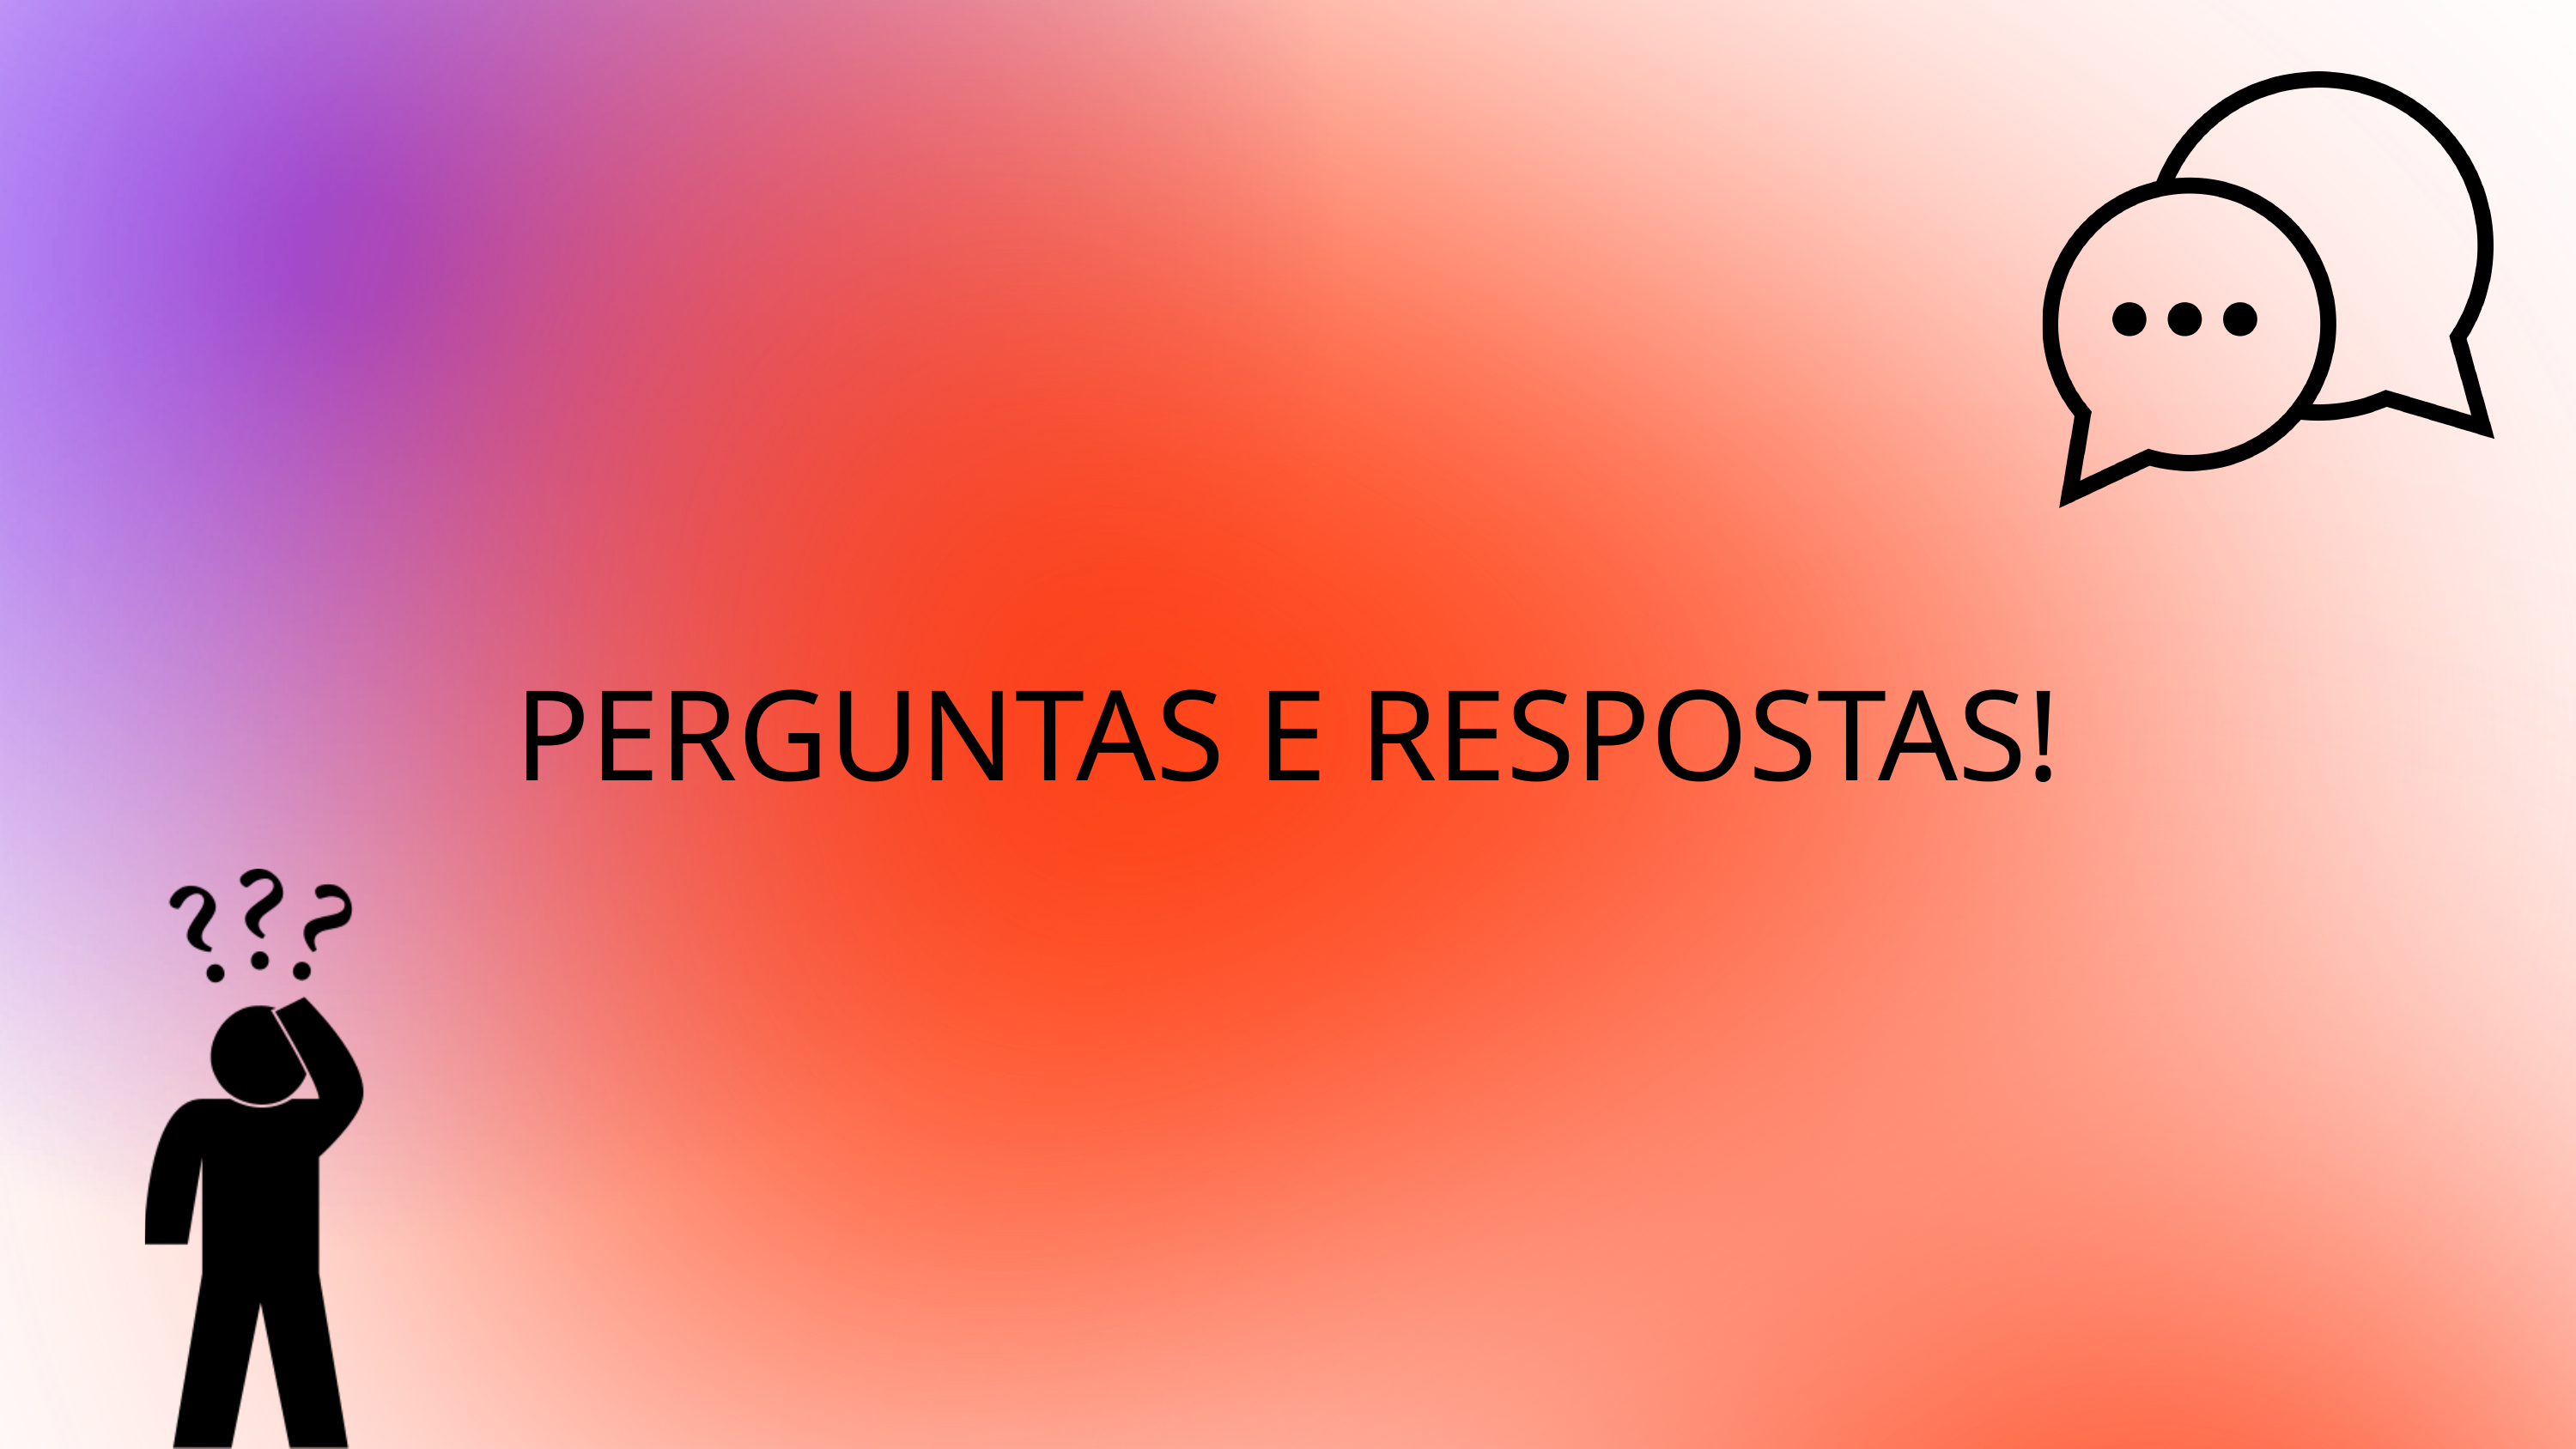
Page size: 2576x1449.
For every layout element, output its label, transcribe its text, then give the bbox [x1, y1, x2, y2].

text_box PERGUNTAS E RESPOSTAS! [480, 630, 2095, 806]
text_box [2042, 71, 2497, 509]
text_box [0, 0, 2576, 1449]
text_box [144, 869, 371, 1449]
